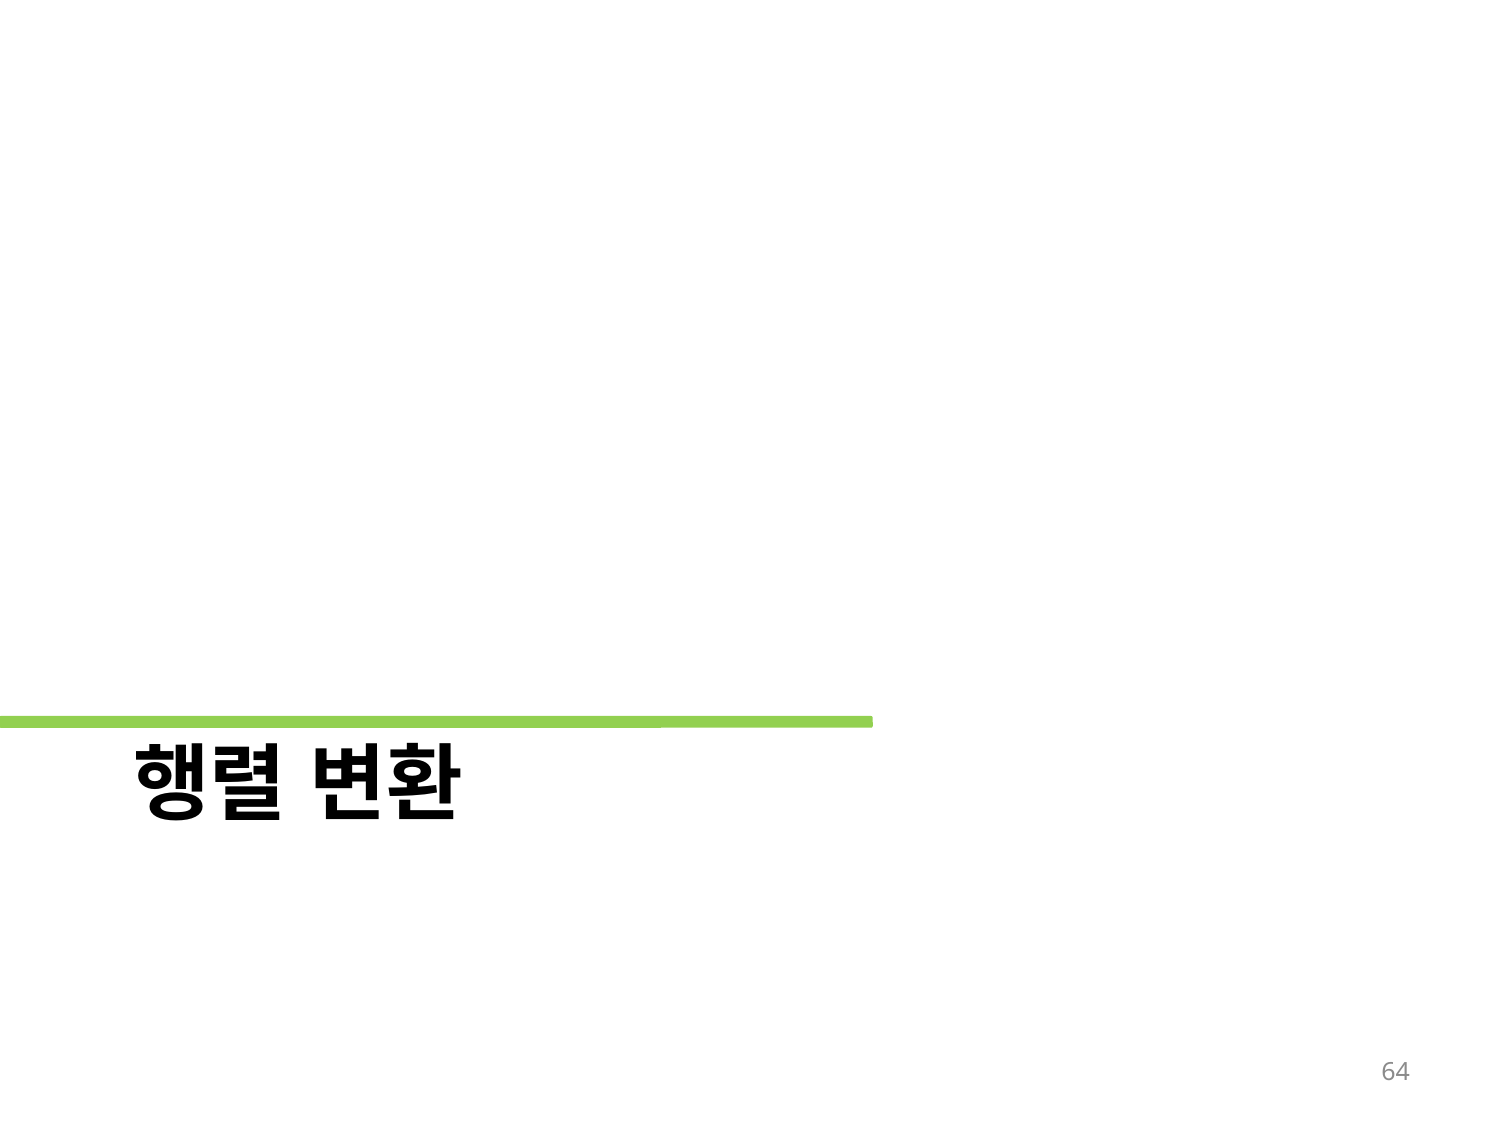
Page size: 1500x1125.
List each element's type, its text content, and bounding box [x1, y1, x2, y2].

title 행렬 변환 [118, 722, 1394, 947]
text_box [0, 713, 875, 730]
slide_number 64 [1074, 1042, 1425, 1103]
